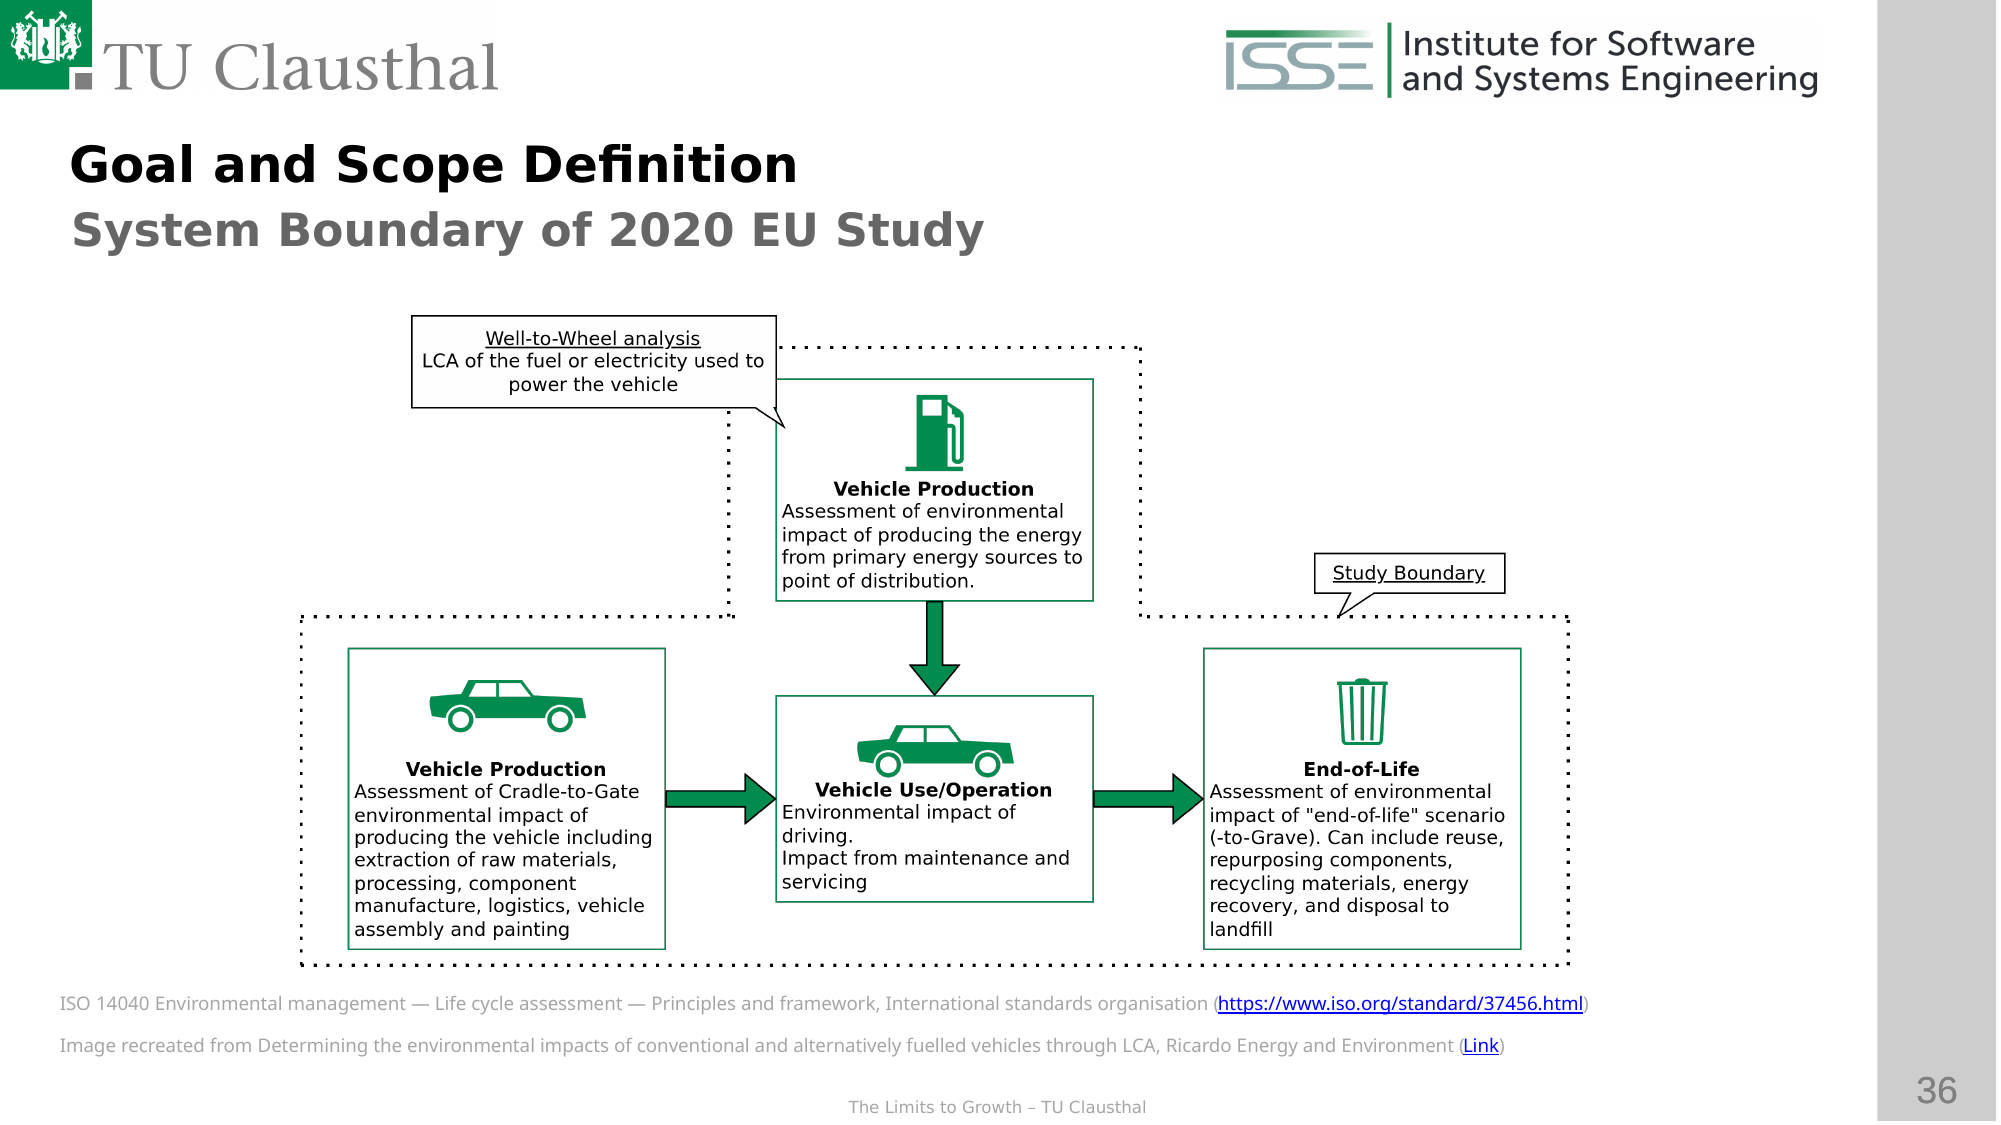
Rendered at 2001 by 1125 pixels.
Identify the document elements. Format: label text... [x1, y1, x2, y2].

picture [1218, 22, 1823, 104]
text_box ISO 14040 Environmental management — Life cycle assessment — Principles and framework, International standards organisation (https://www.iso.org/standard/37456.html) [45, 984, 1837, 1025]
text_box Goal and Scope Definition [55, 125, 1816, 205]
picture [299, 299, 1572, 969]
picture [0, 0, 498, 90]
text_box System Boundary of 2020 EU Study [70, 188, 1768, 267]
text_box Image recreated from Determining the environmental impacts of conventional and alternatively fuelled vehicles through LCA, Ricardo Energy and Environment (Link) [44, 1026, 1874, 1067]
